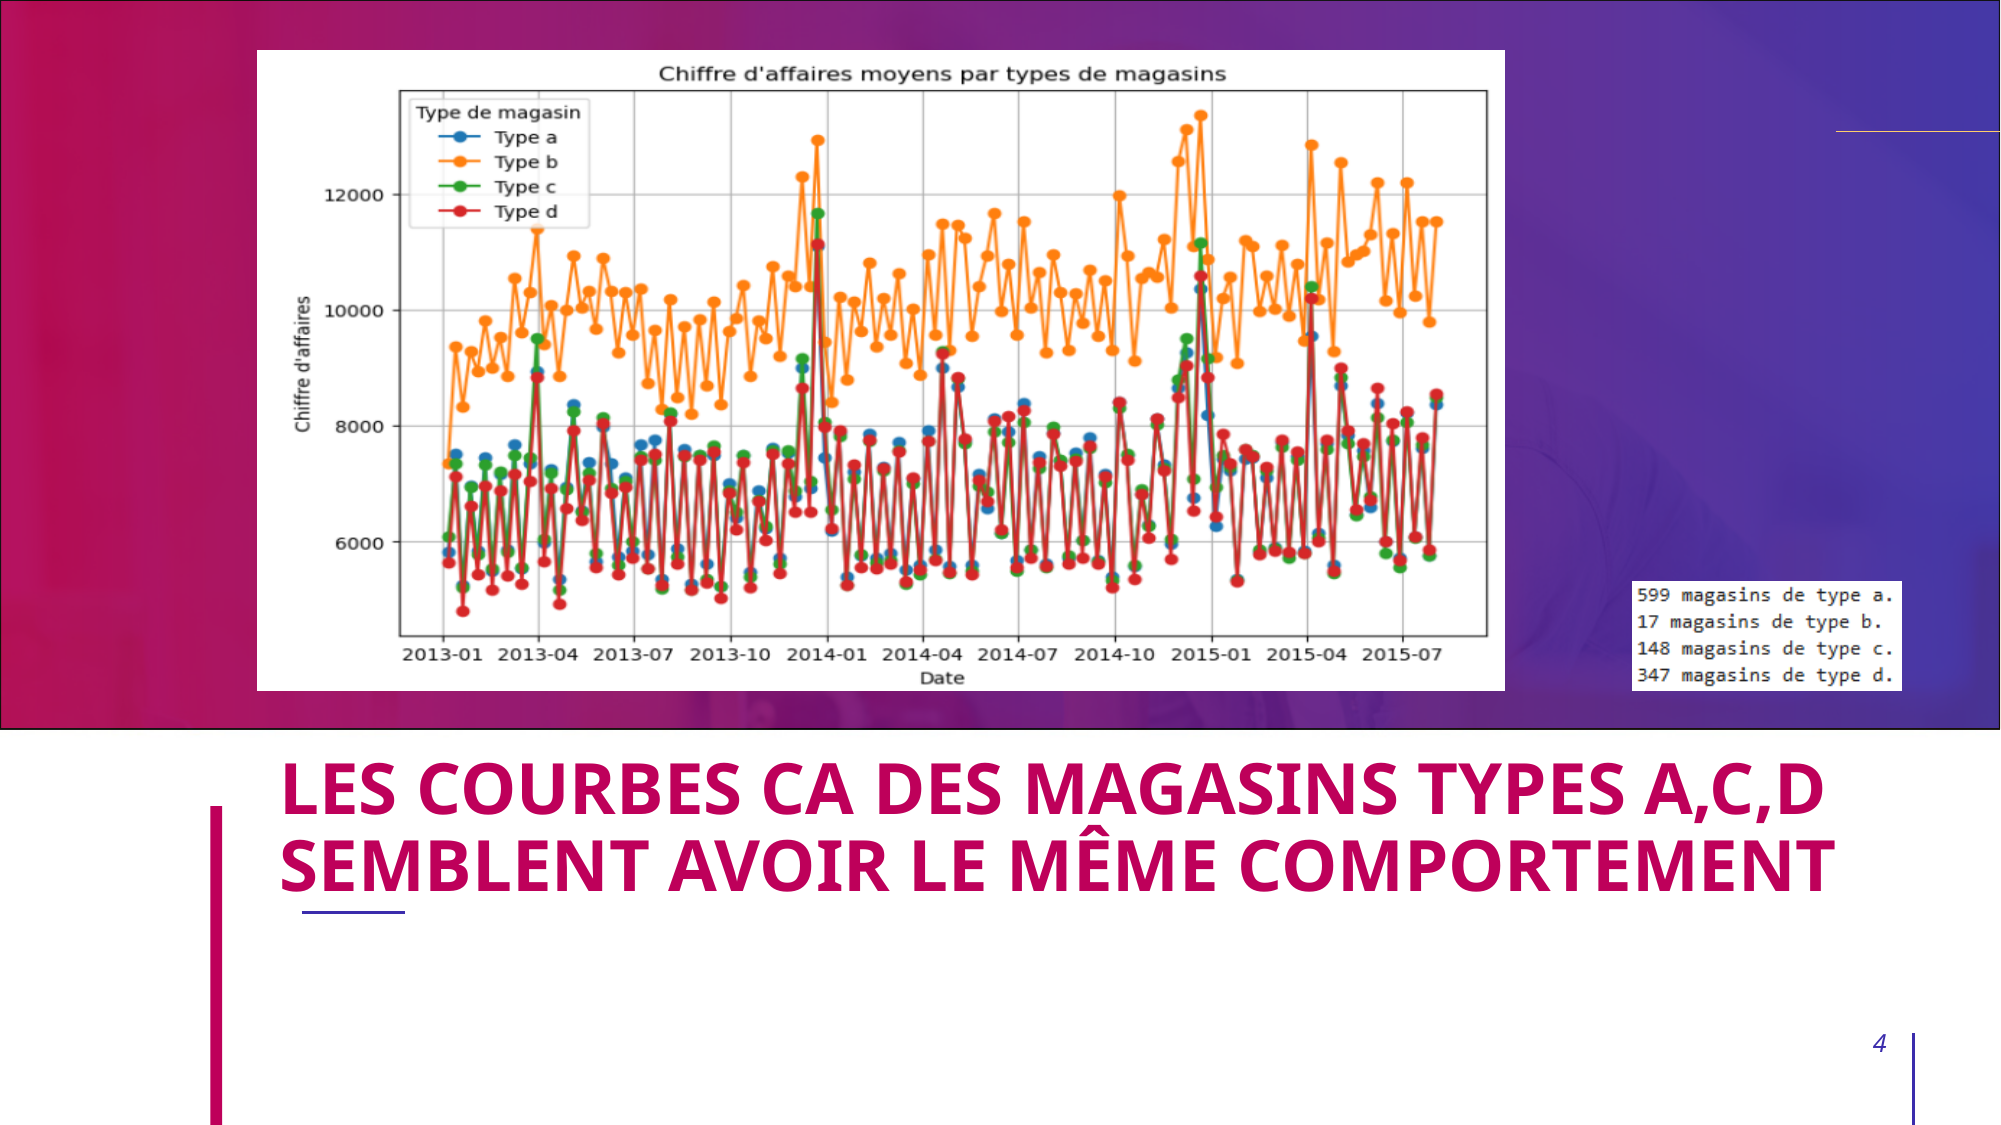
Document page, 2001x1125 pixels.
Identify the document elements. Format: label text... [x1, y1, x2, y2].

picture [257, 49, 1505, 691]
slide_number 4 [1451, 1015, 1902, 1075]
picture [1632, 581, 1902, 691]
title LES COURBES CA DES MAGASINS TYPES A,C,D SEMBLENT AVOIR LE MÊME COMPORTEMENT [264, 763, 1910, 914]
picture [0, 0, 2001, 1125]
